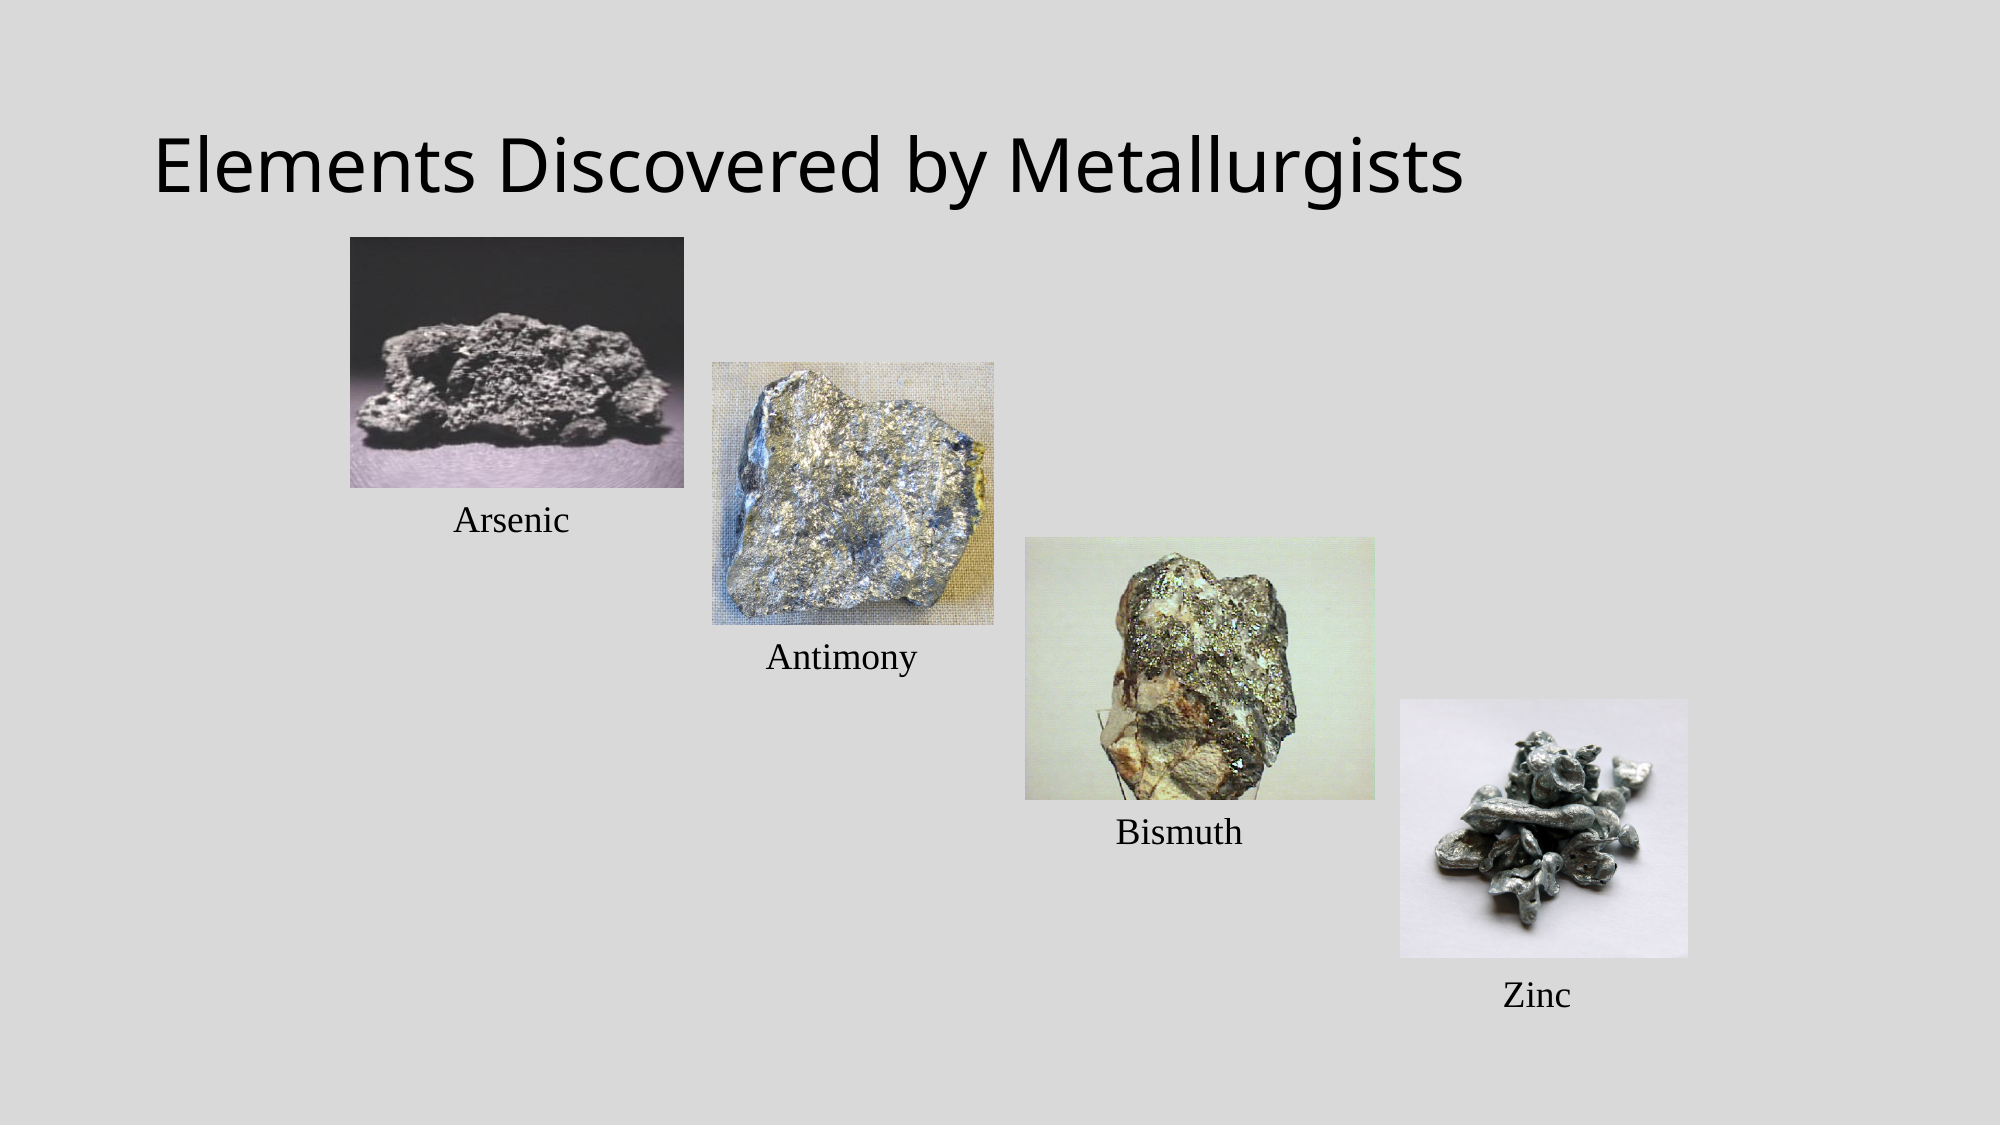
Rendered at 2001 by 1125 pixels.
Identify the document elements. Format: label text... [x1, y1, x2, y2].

title Elements Discovered by Metallurgists [137, 59, 1863, 278]
picture [1024, 537, 1376, 800]
text_box Bismuth [1100, 800, 1258, 860]
picture [712, 362, 994, 625]
picture [1399, 699, 1688, 958]
text_box Antimony [750, 625, 933, 685]
text_box Zinc [1487, 962, 1587, 1023]
text_box Arsenic [438, 488, 585, 548]
picture [349, 237, 684, 488]
